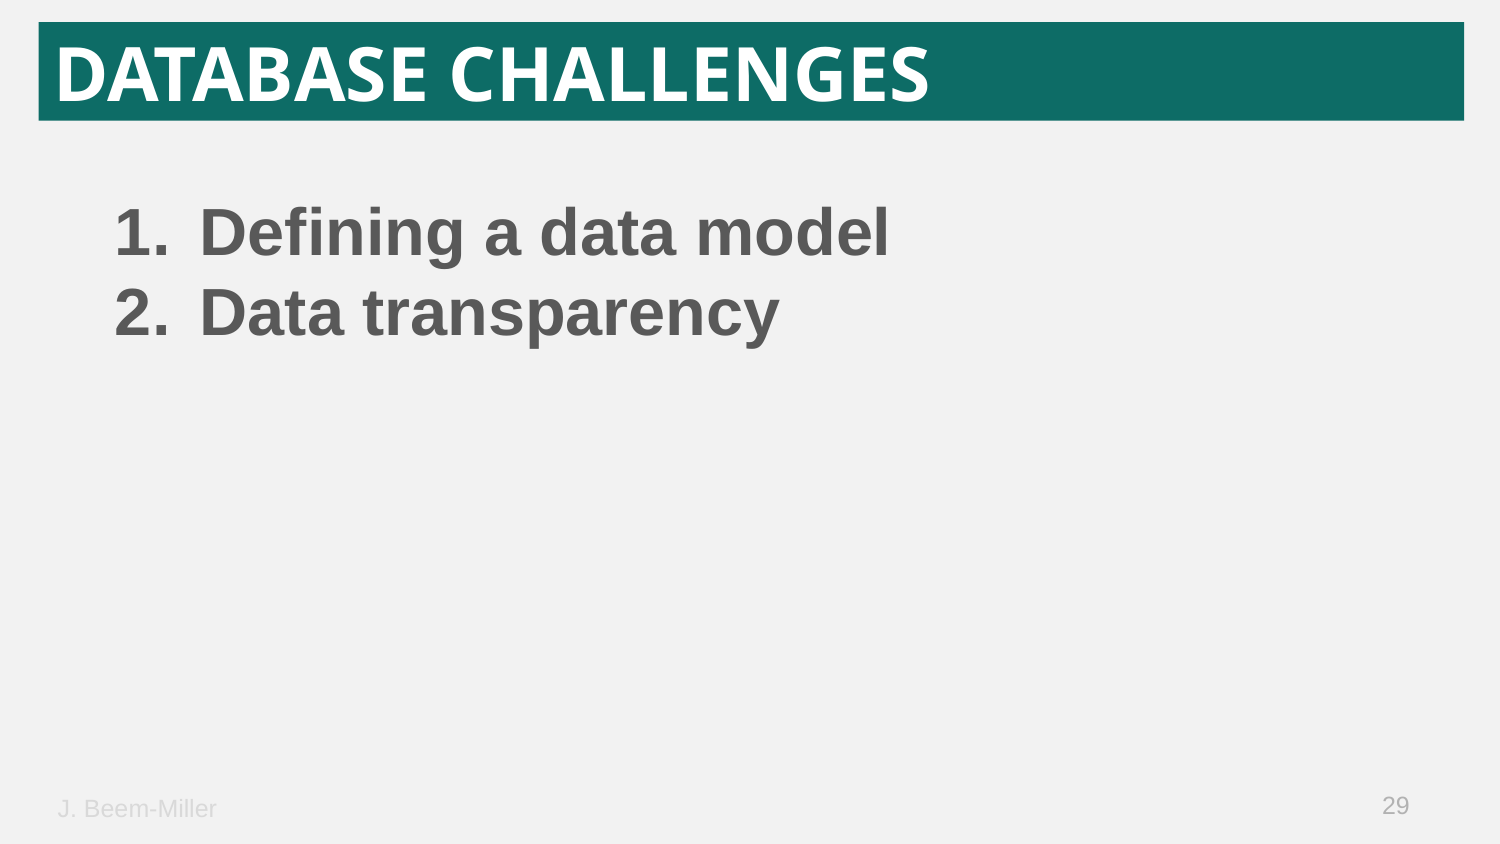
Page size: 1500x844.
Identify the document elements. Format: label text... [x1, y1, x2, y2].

slide_number 29 [1074, 782, 1425, 827]
text_box Defining a data model Data transparency [100, 180, 1260, 356]
text_box DATABASE CHALLENGES [38, 22, 1465, 121]
text_box J. Beem-Miller [42, 785, 233, 830]
